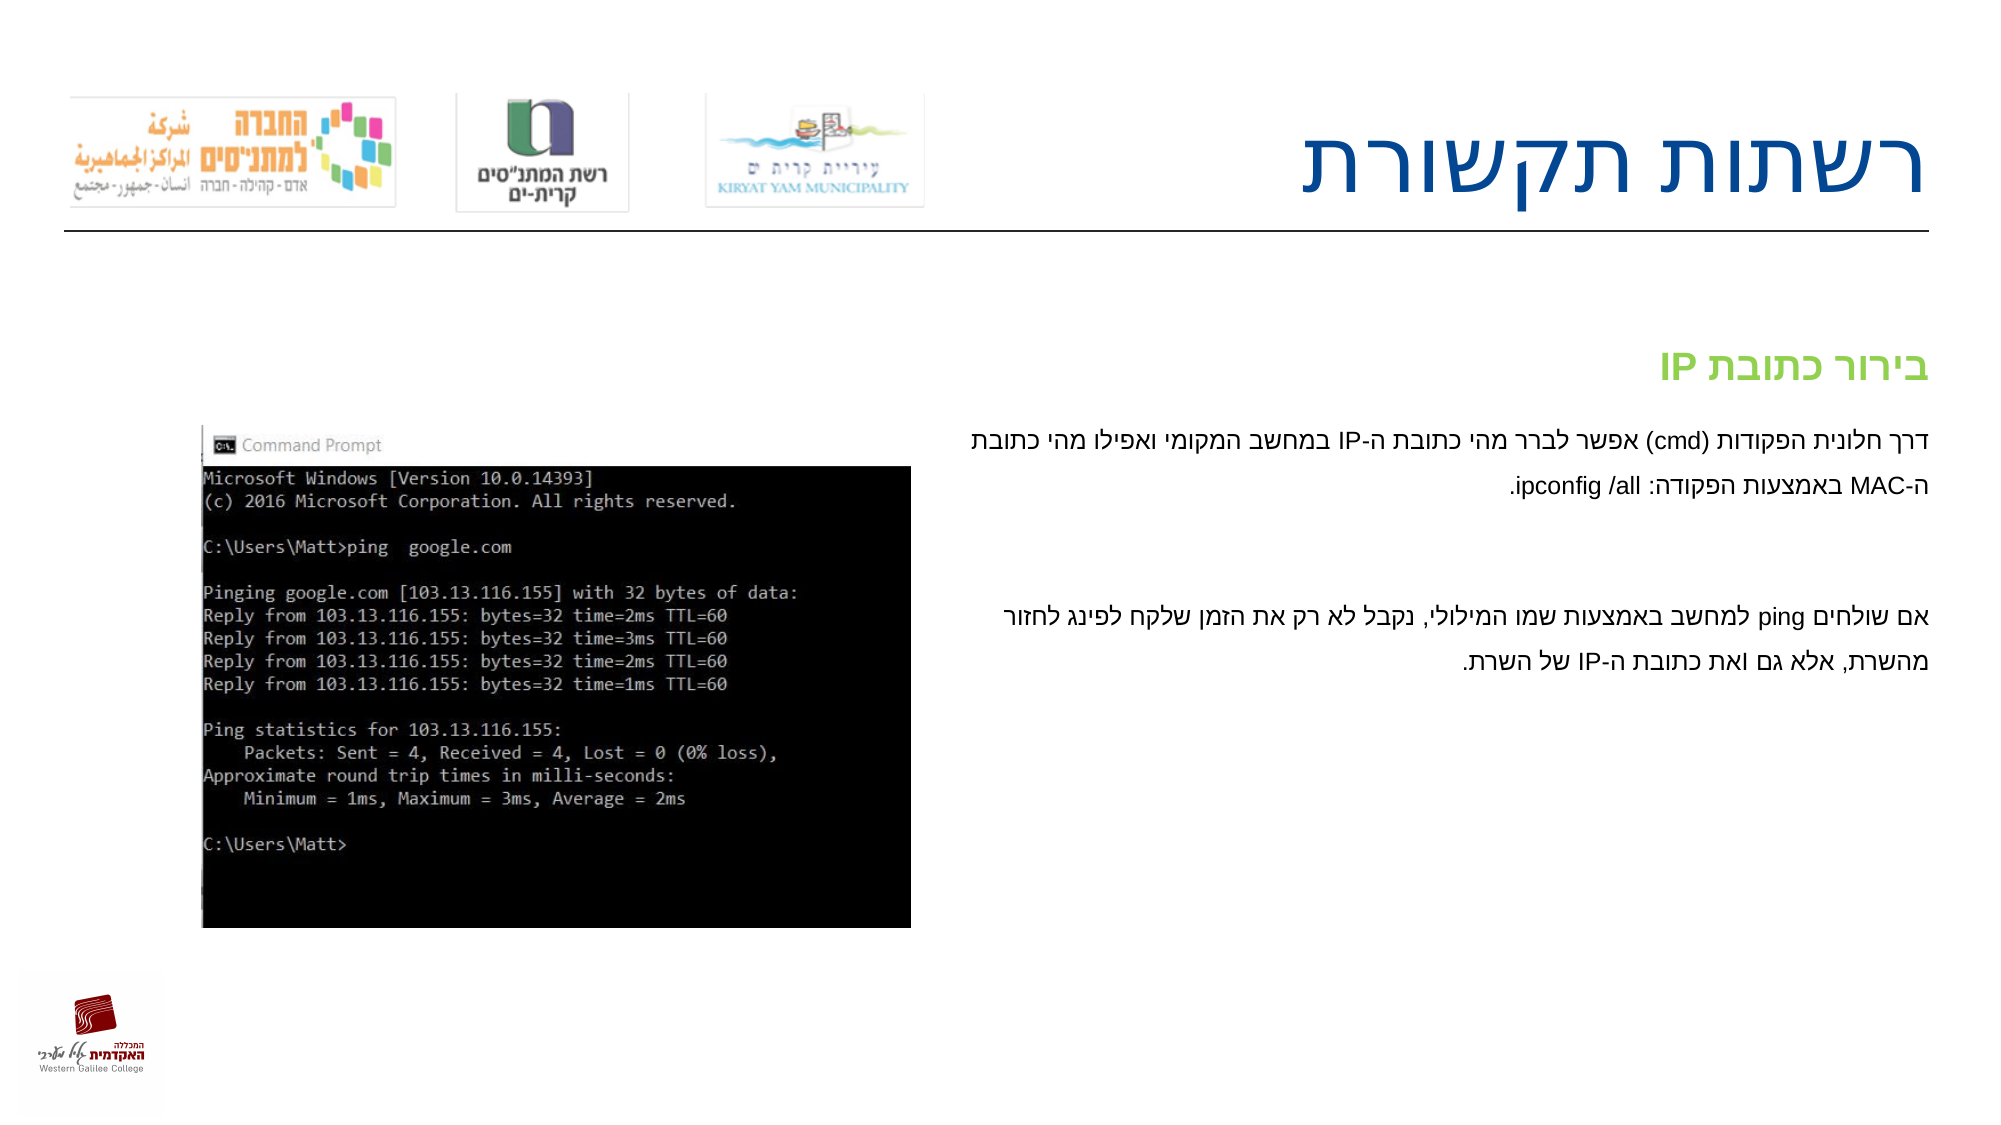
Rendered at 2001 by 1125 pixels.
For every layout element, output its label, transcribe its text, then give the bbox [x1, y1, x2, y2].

title רשתות תקשורת [64, 55, 1930, 221]
picture [18, 970, 164, 1116]
picture [70, 93, 925, 213]
picture [201, 425, 911, 928]
text_box בירור כתובת IP דרך חלונית הפקודות (cmd) אפשר לברר מהי כתובת ה-IP במחשב המקומי ואפילו מהי כתובת ה-MAC באמצעות הפקודה: ipconfig /all. אם שולחים ping למחשב באמצעות שמו המילולי, נקבל לא רק את הזמן שלקח לפינג לחזור מהשרת, אלא גם Iאת כתובת ה-IP של השרת. [924, 309, 1930, 1043]
